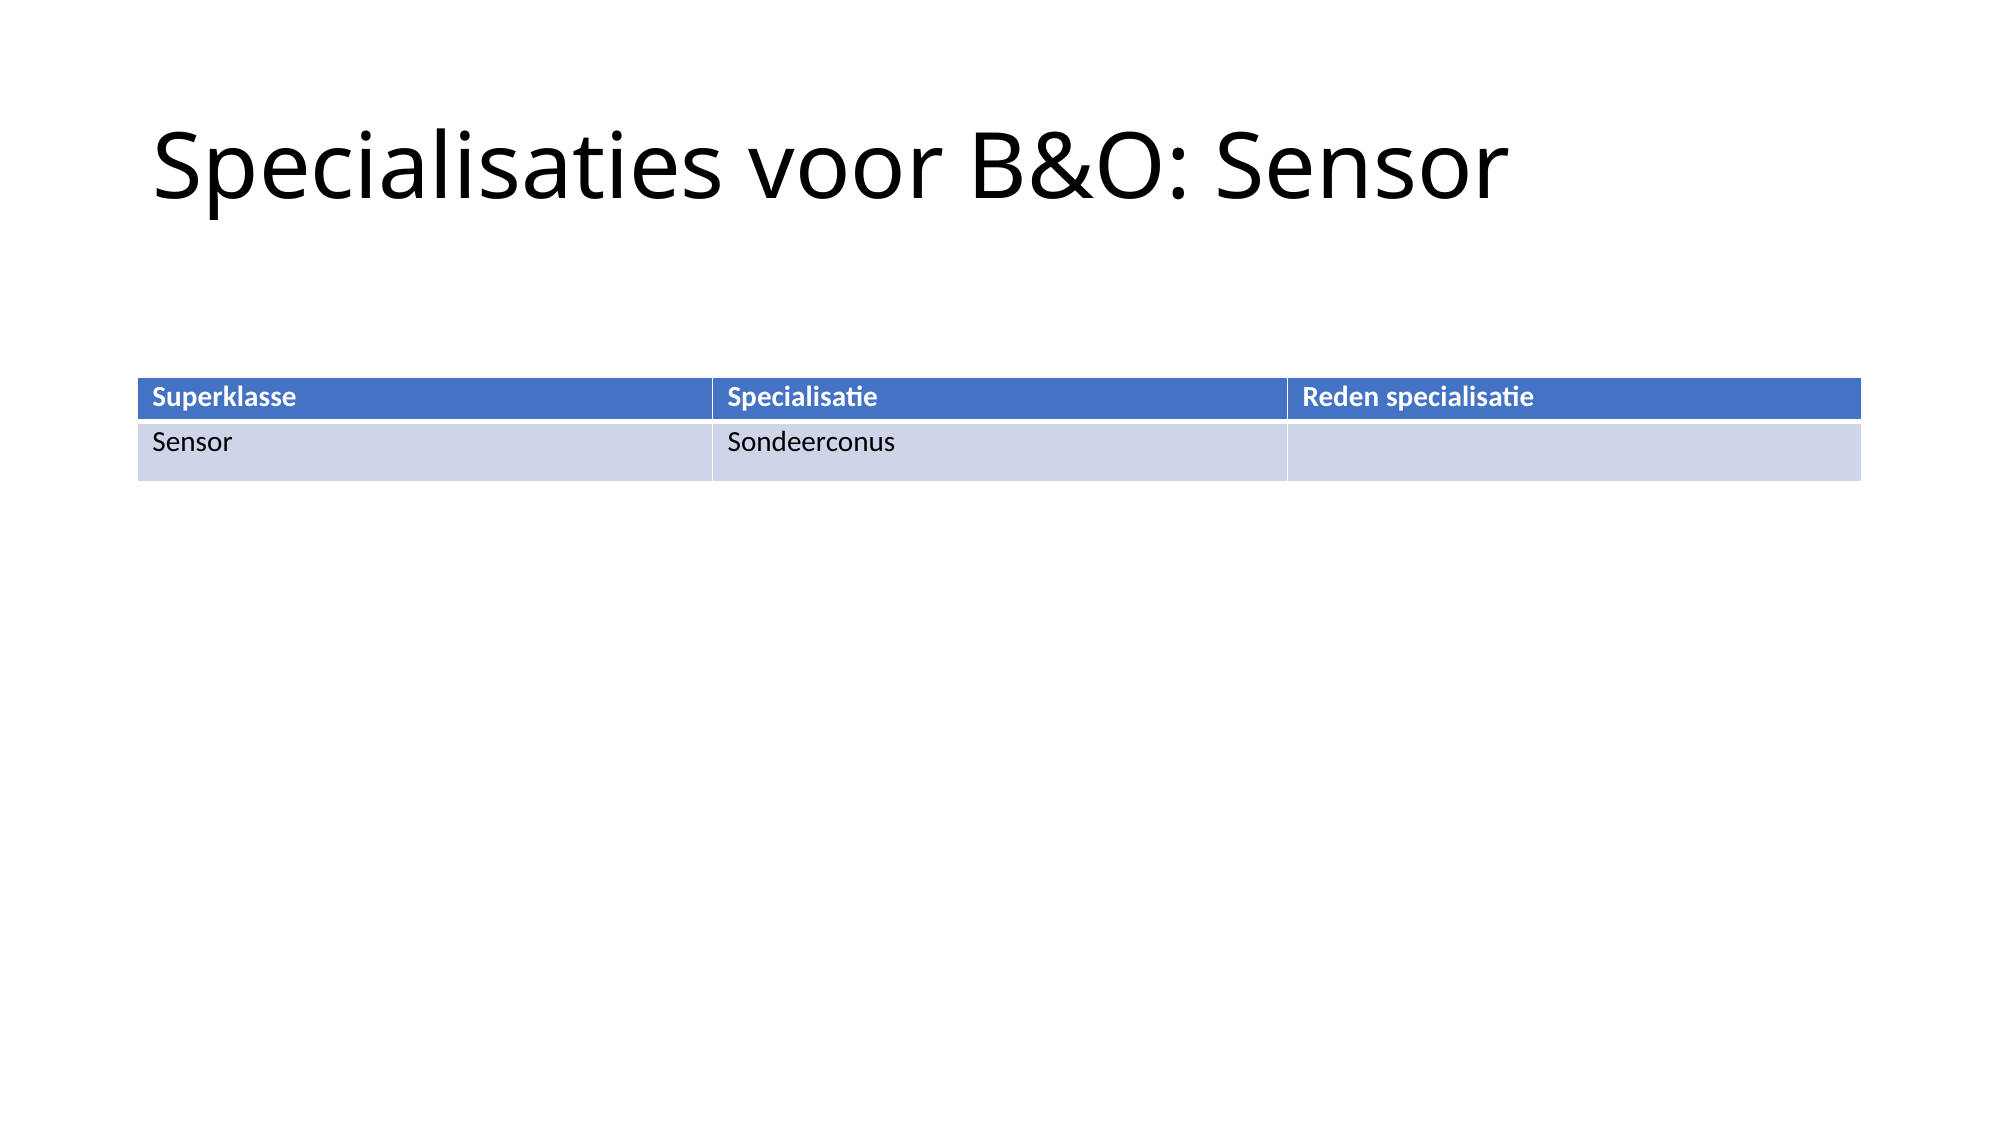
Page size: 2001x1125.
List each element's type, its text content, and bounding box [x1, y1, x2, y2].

table_header Specialisatie [713, 378, 1287, 419]
table_cell [1288, 424, 1861, 481]
table_header Superklasse [138, 378, 712, 419]
title Specialisaties voor B&O: Sensor [137, 59, 1863, 278]
table_cell Sondeerconus [713, 424, 1287, 481]
table_header Reden specialisatie [1288, 378, 1861, 419]
table_cell Sensor [138, 424, 712, 481]
